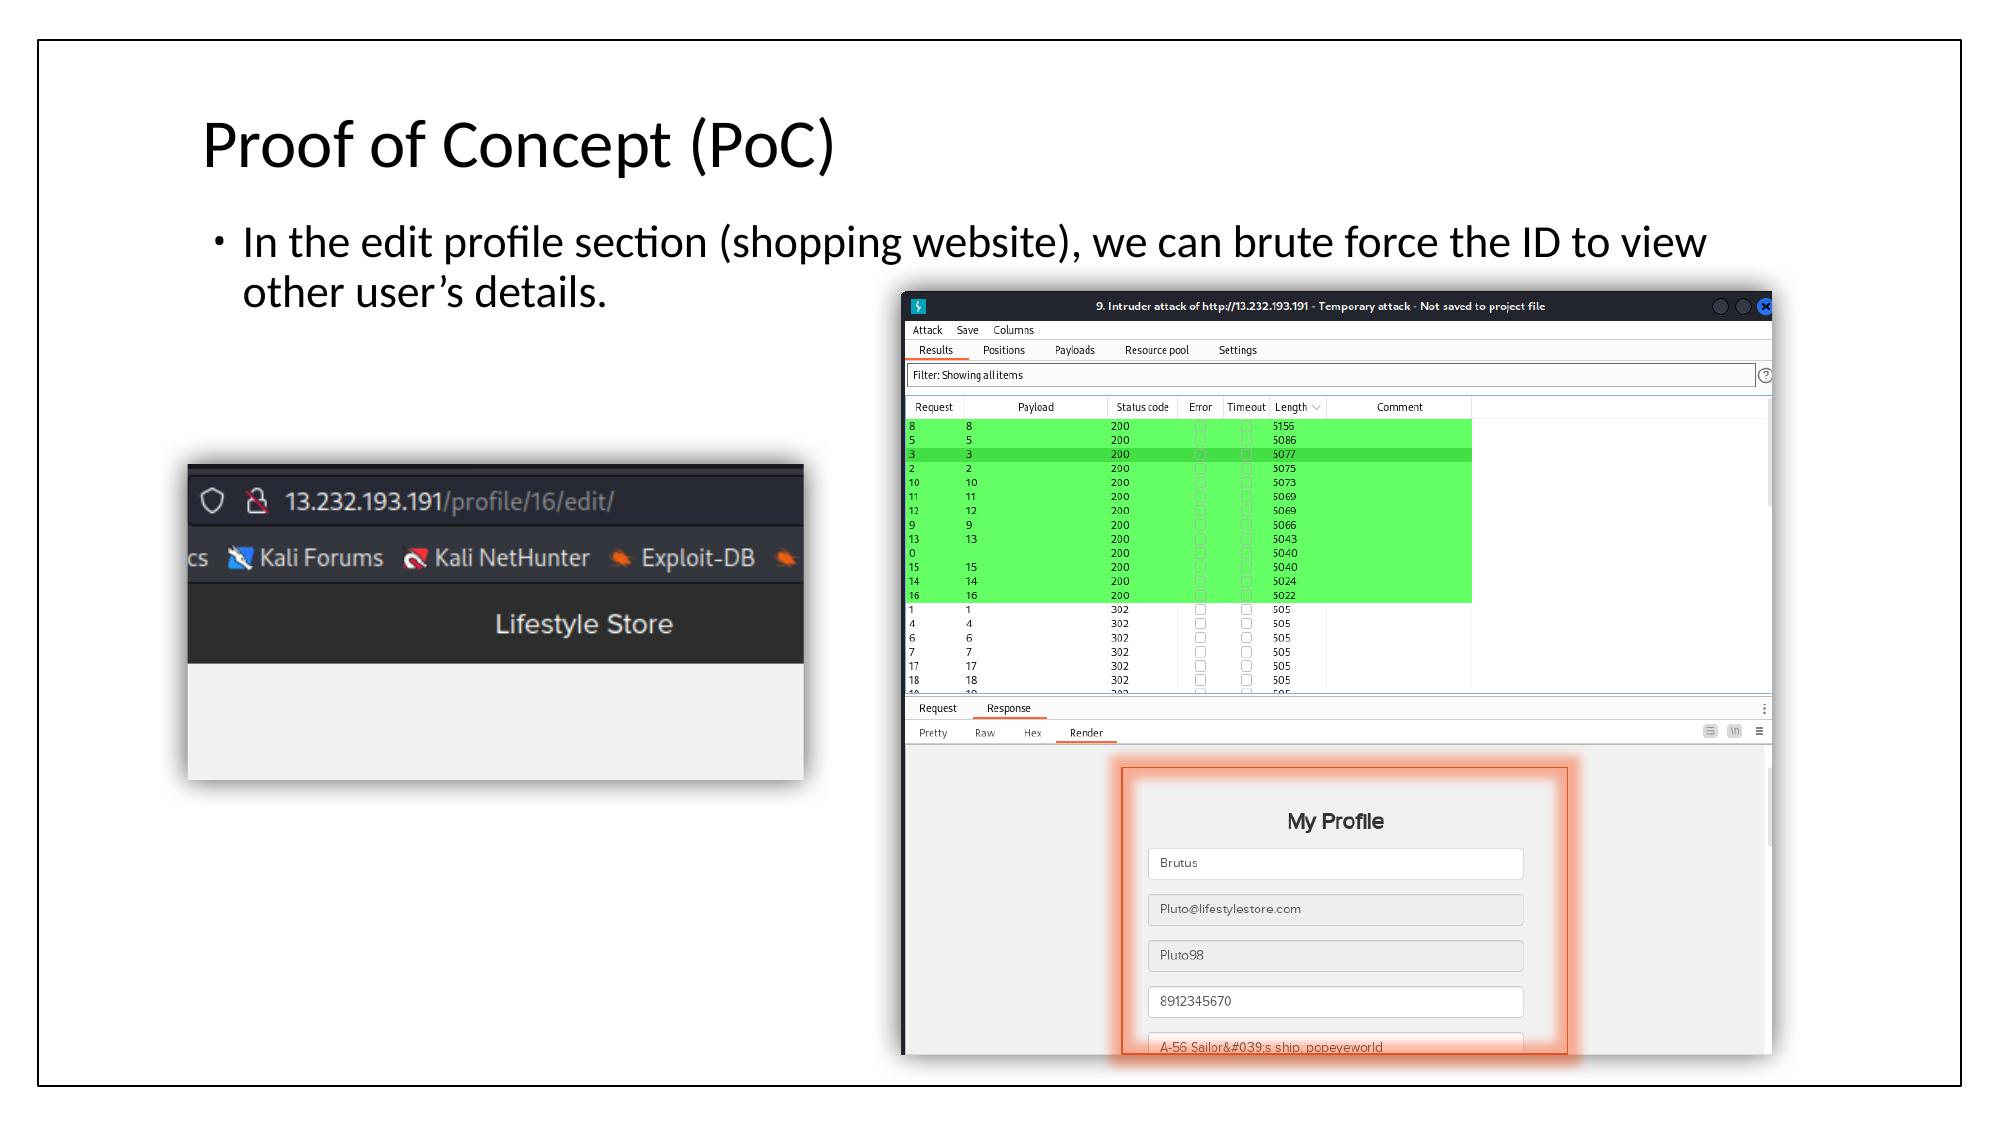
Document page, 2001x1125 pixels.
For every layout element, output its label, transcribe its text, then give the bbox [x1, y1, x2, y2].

picture [187, 464, 804, 780]
picture [901, 291, 1773, 1055]
title Proof of Concept (PoC) [187, 99, 1808, 190]
list In the edit profile section (shopping website), we can brute force the ID to view other user’s details. [190, 211, 1810, 874]
